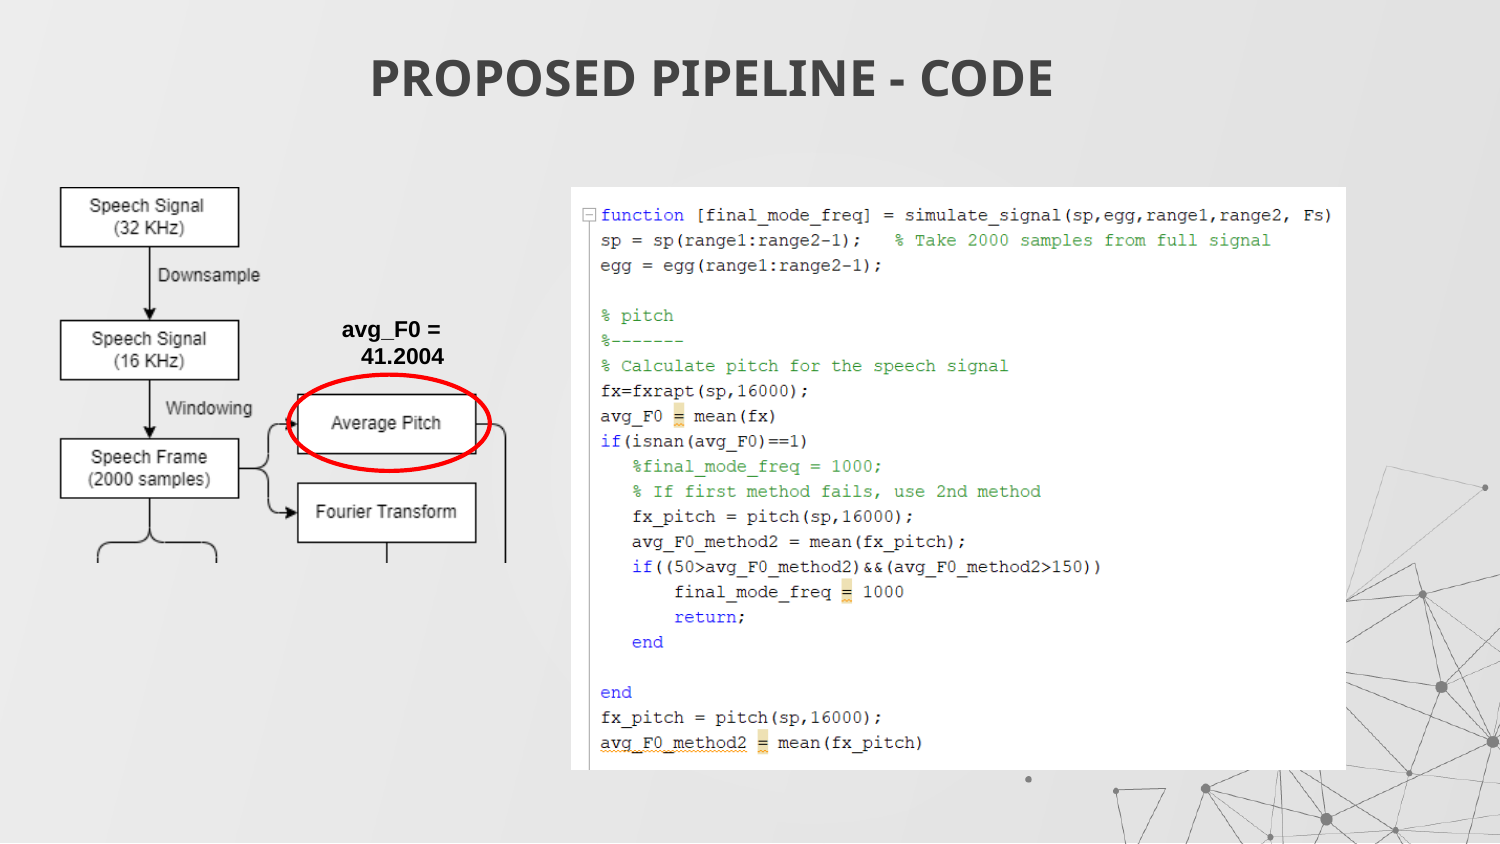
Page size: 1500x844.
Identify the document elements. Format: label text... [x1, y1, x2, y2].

picture [0, 0, 1500, 844]
title PROPOSED PIPELINE - CODE [213, 31, 1212, 188]
